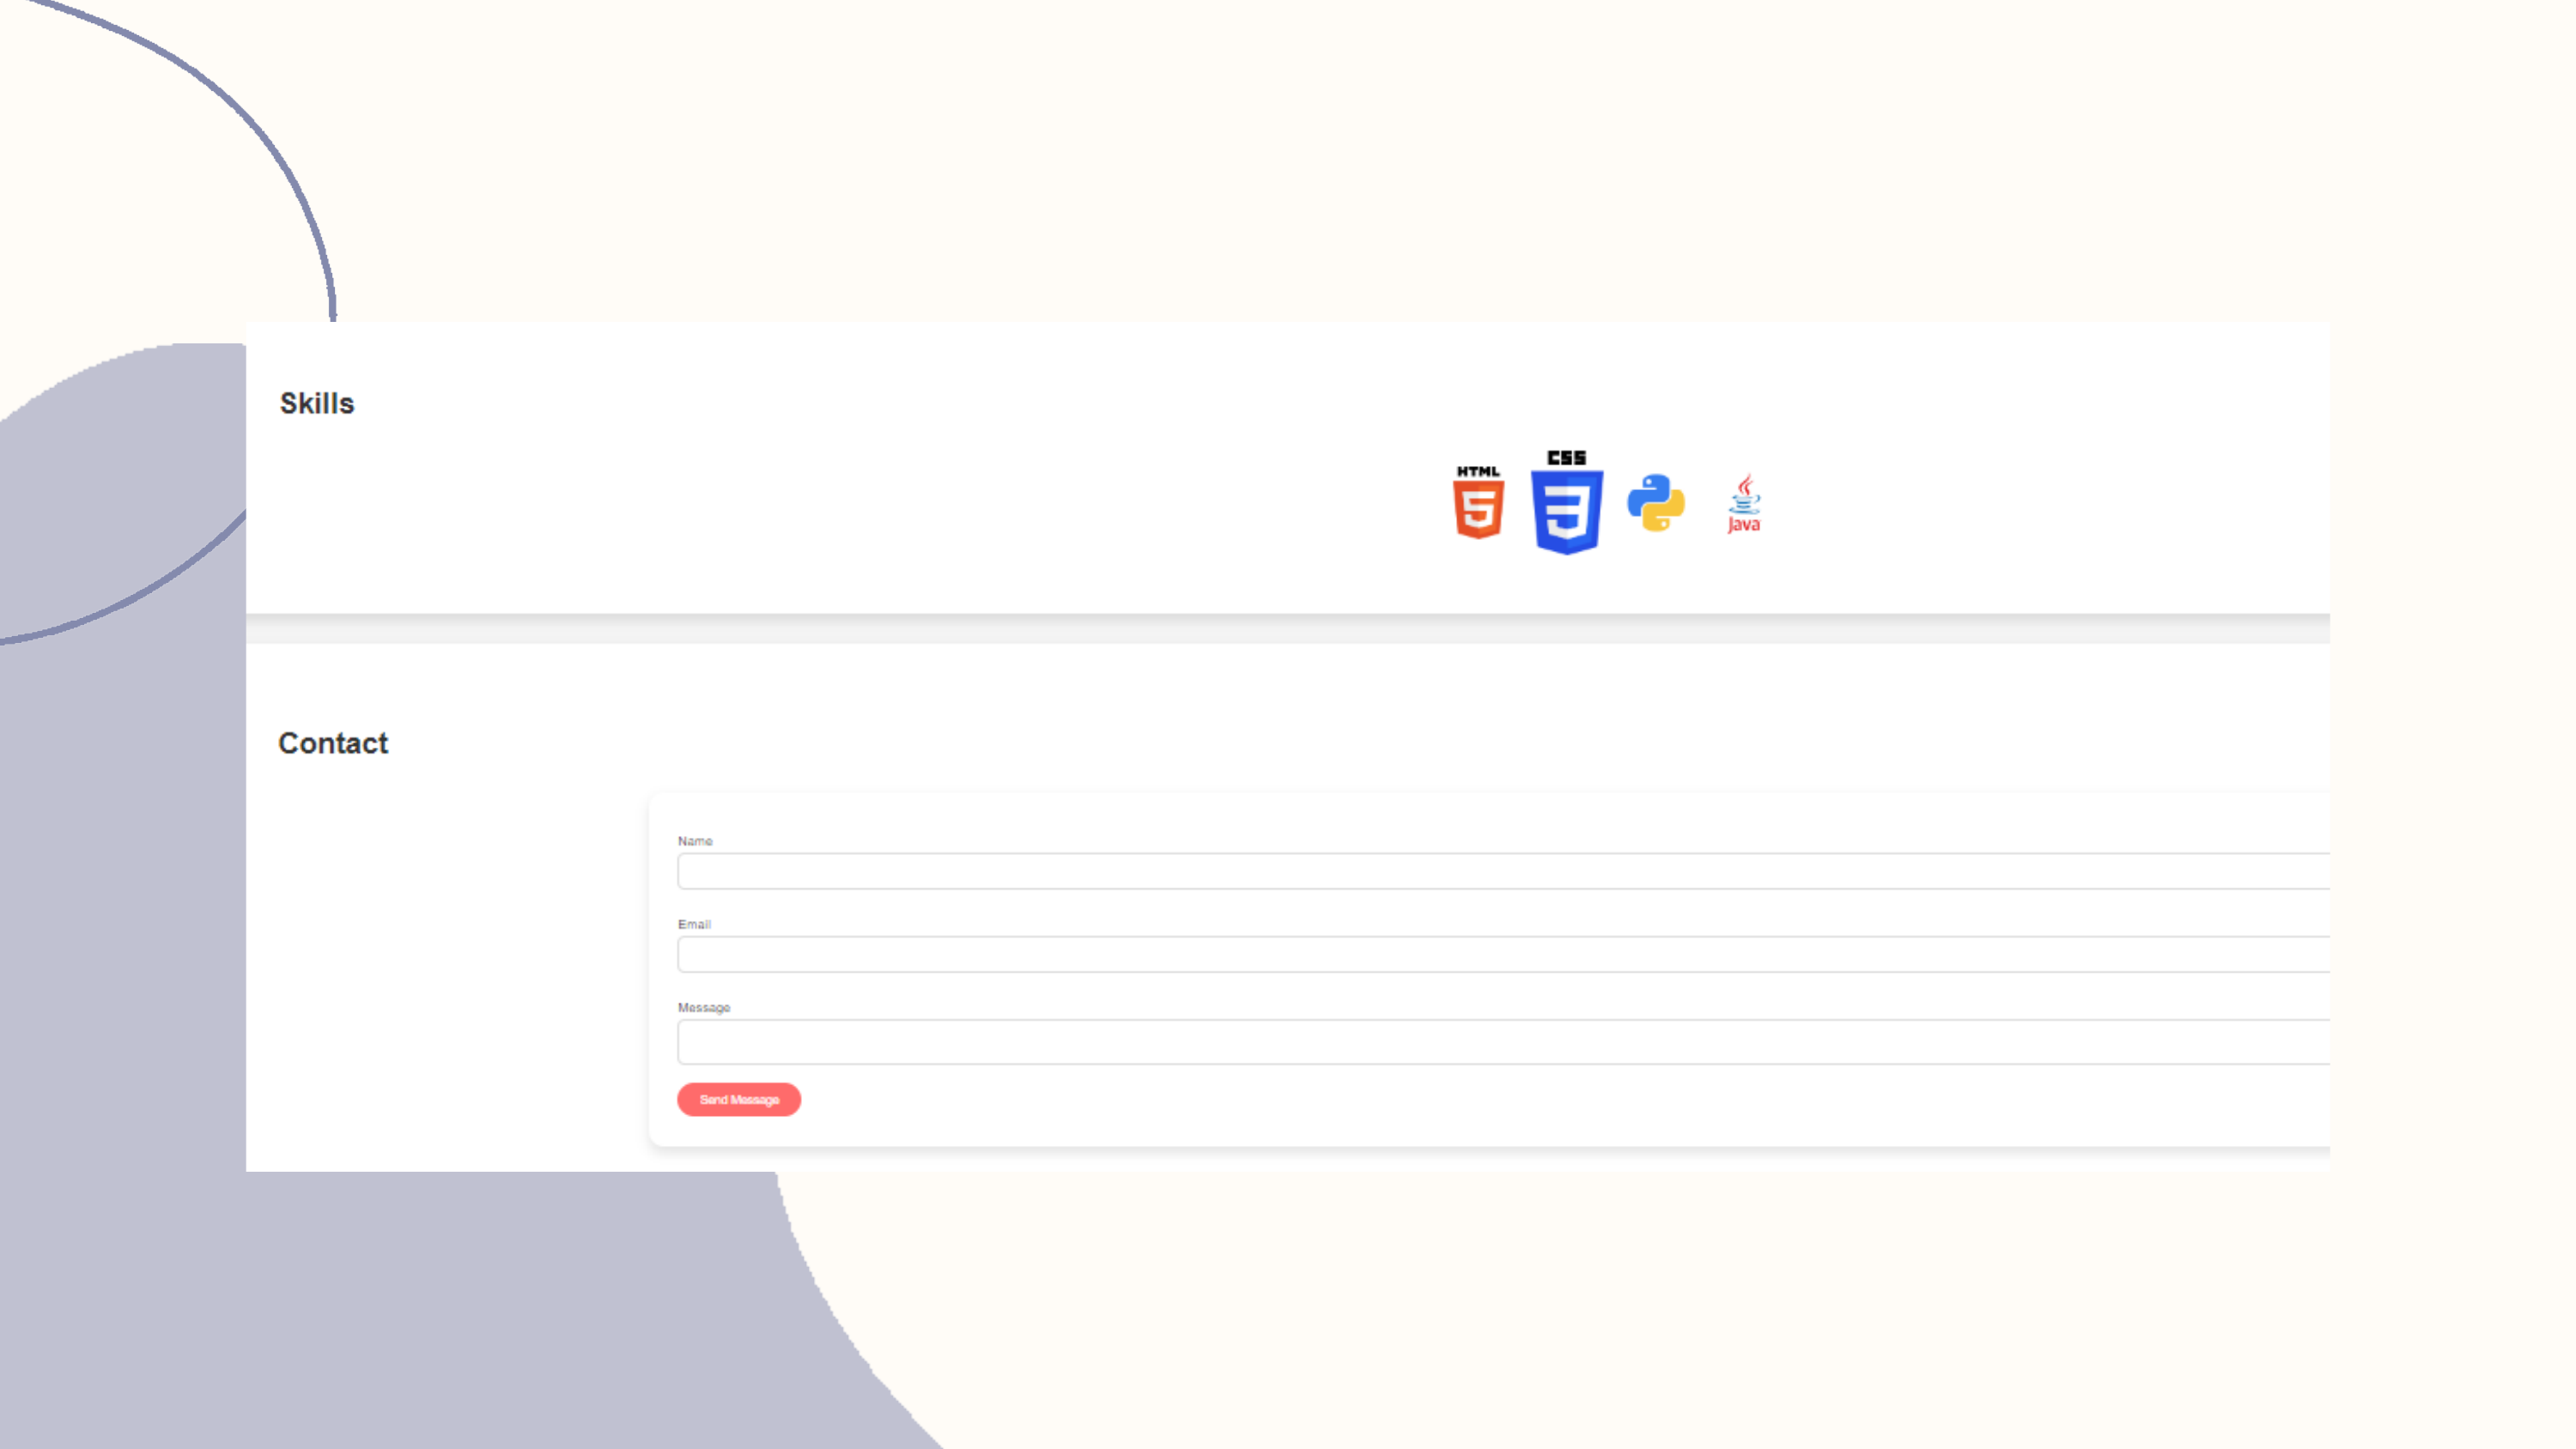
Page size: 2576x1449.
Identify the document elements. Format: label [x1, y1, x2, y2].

picture [0, 0, 1081, 1449]
text_box [343, 322, 2330, 1173]
